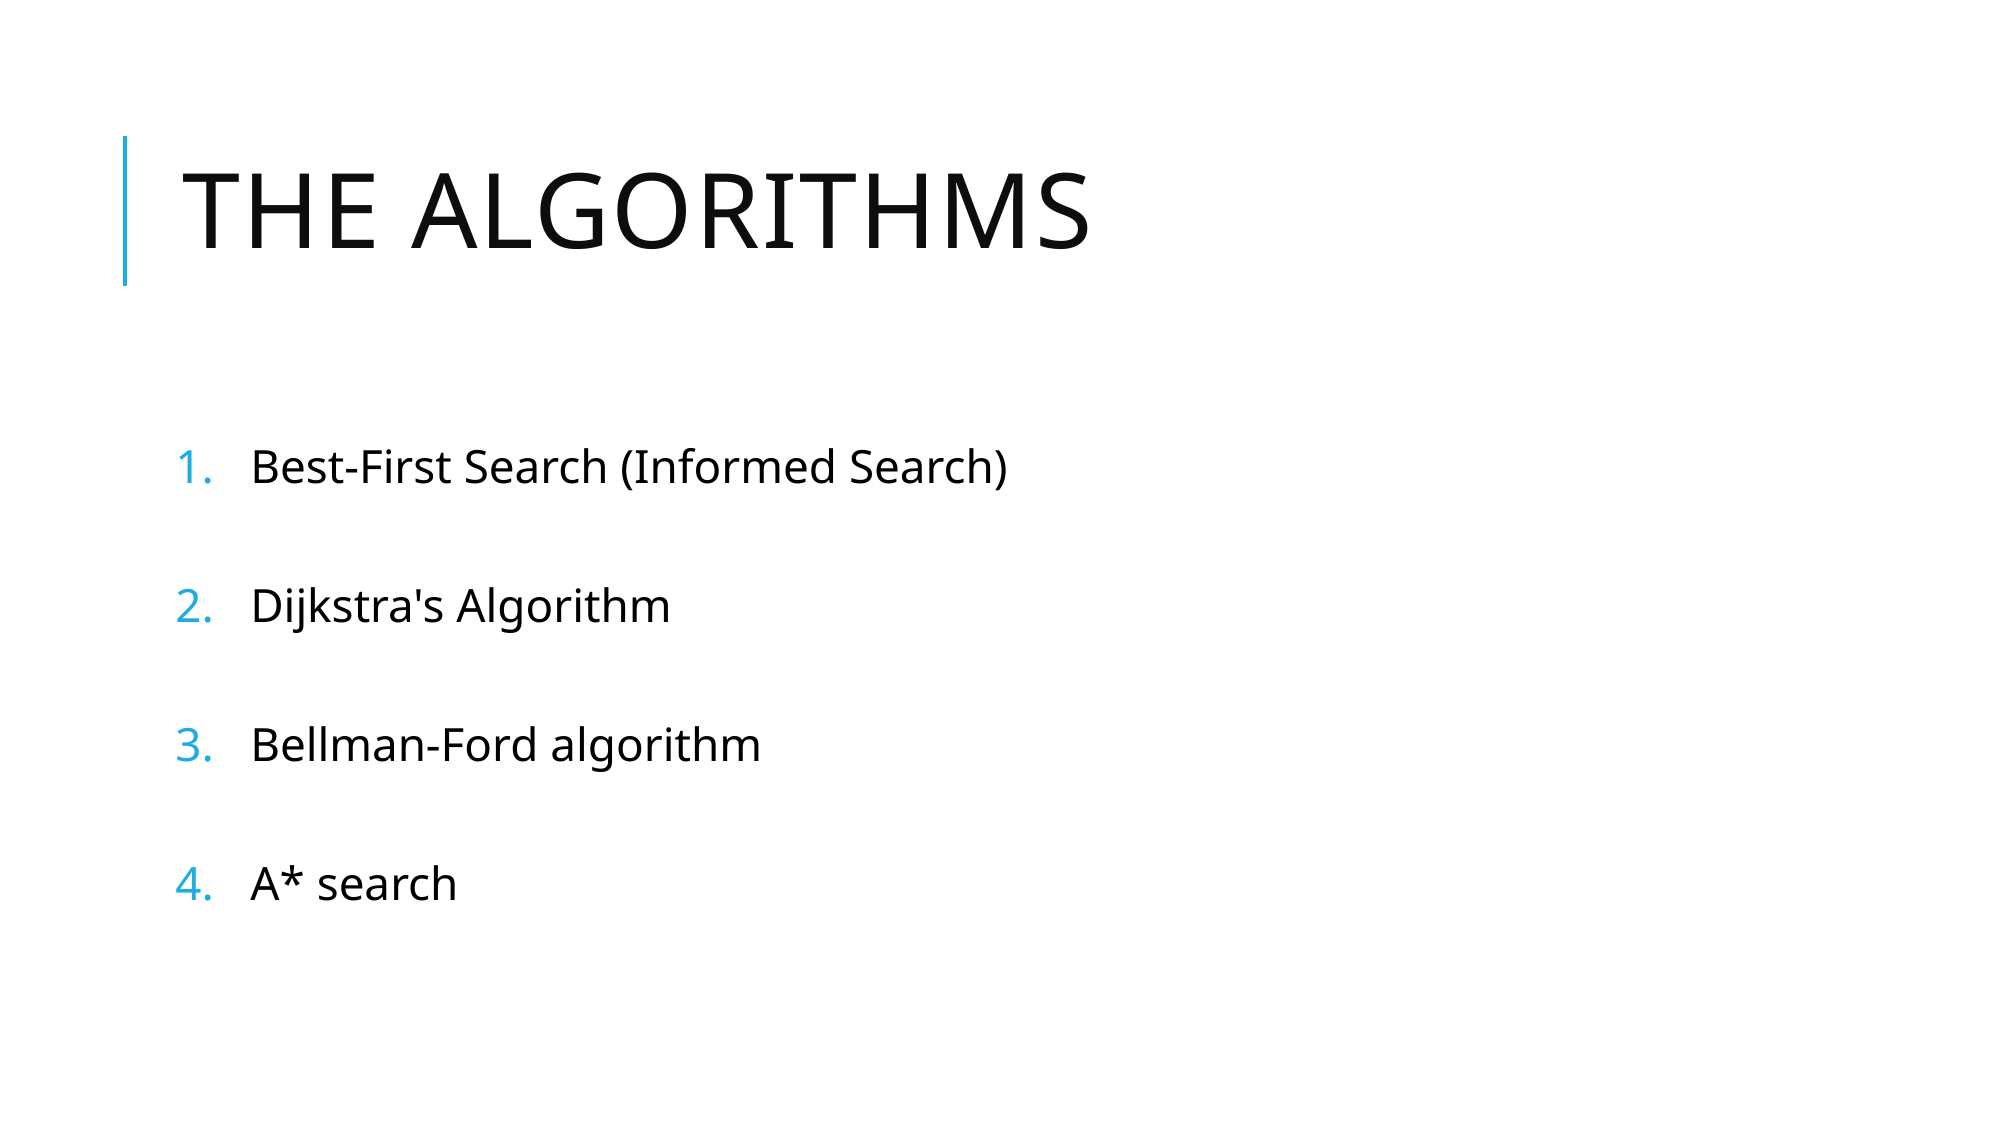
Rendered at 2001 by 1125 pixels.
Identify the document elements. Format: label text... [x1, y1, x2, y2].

list Best-First Search (Informed Search) Dijkstra's Algorithm Bellman-Ford algorithm A* search [168, 375, 1763, 1035]
title The Algorithms [168, 96, 1763, 342]
